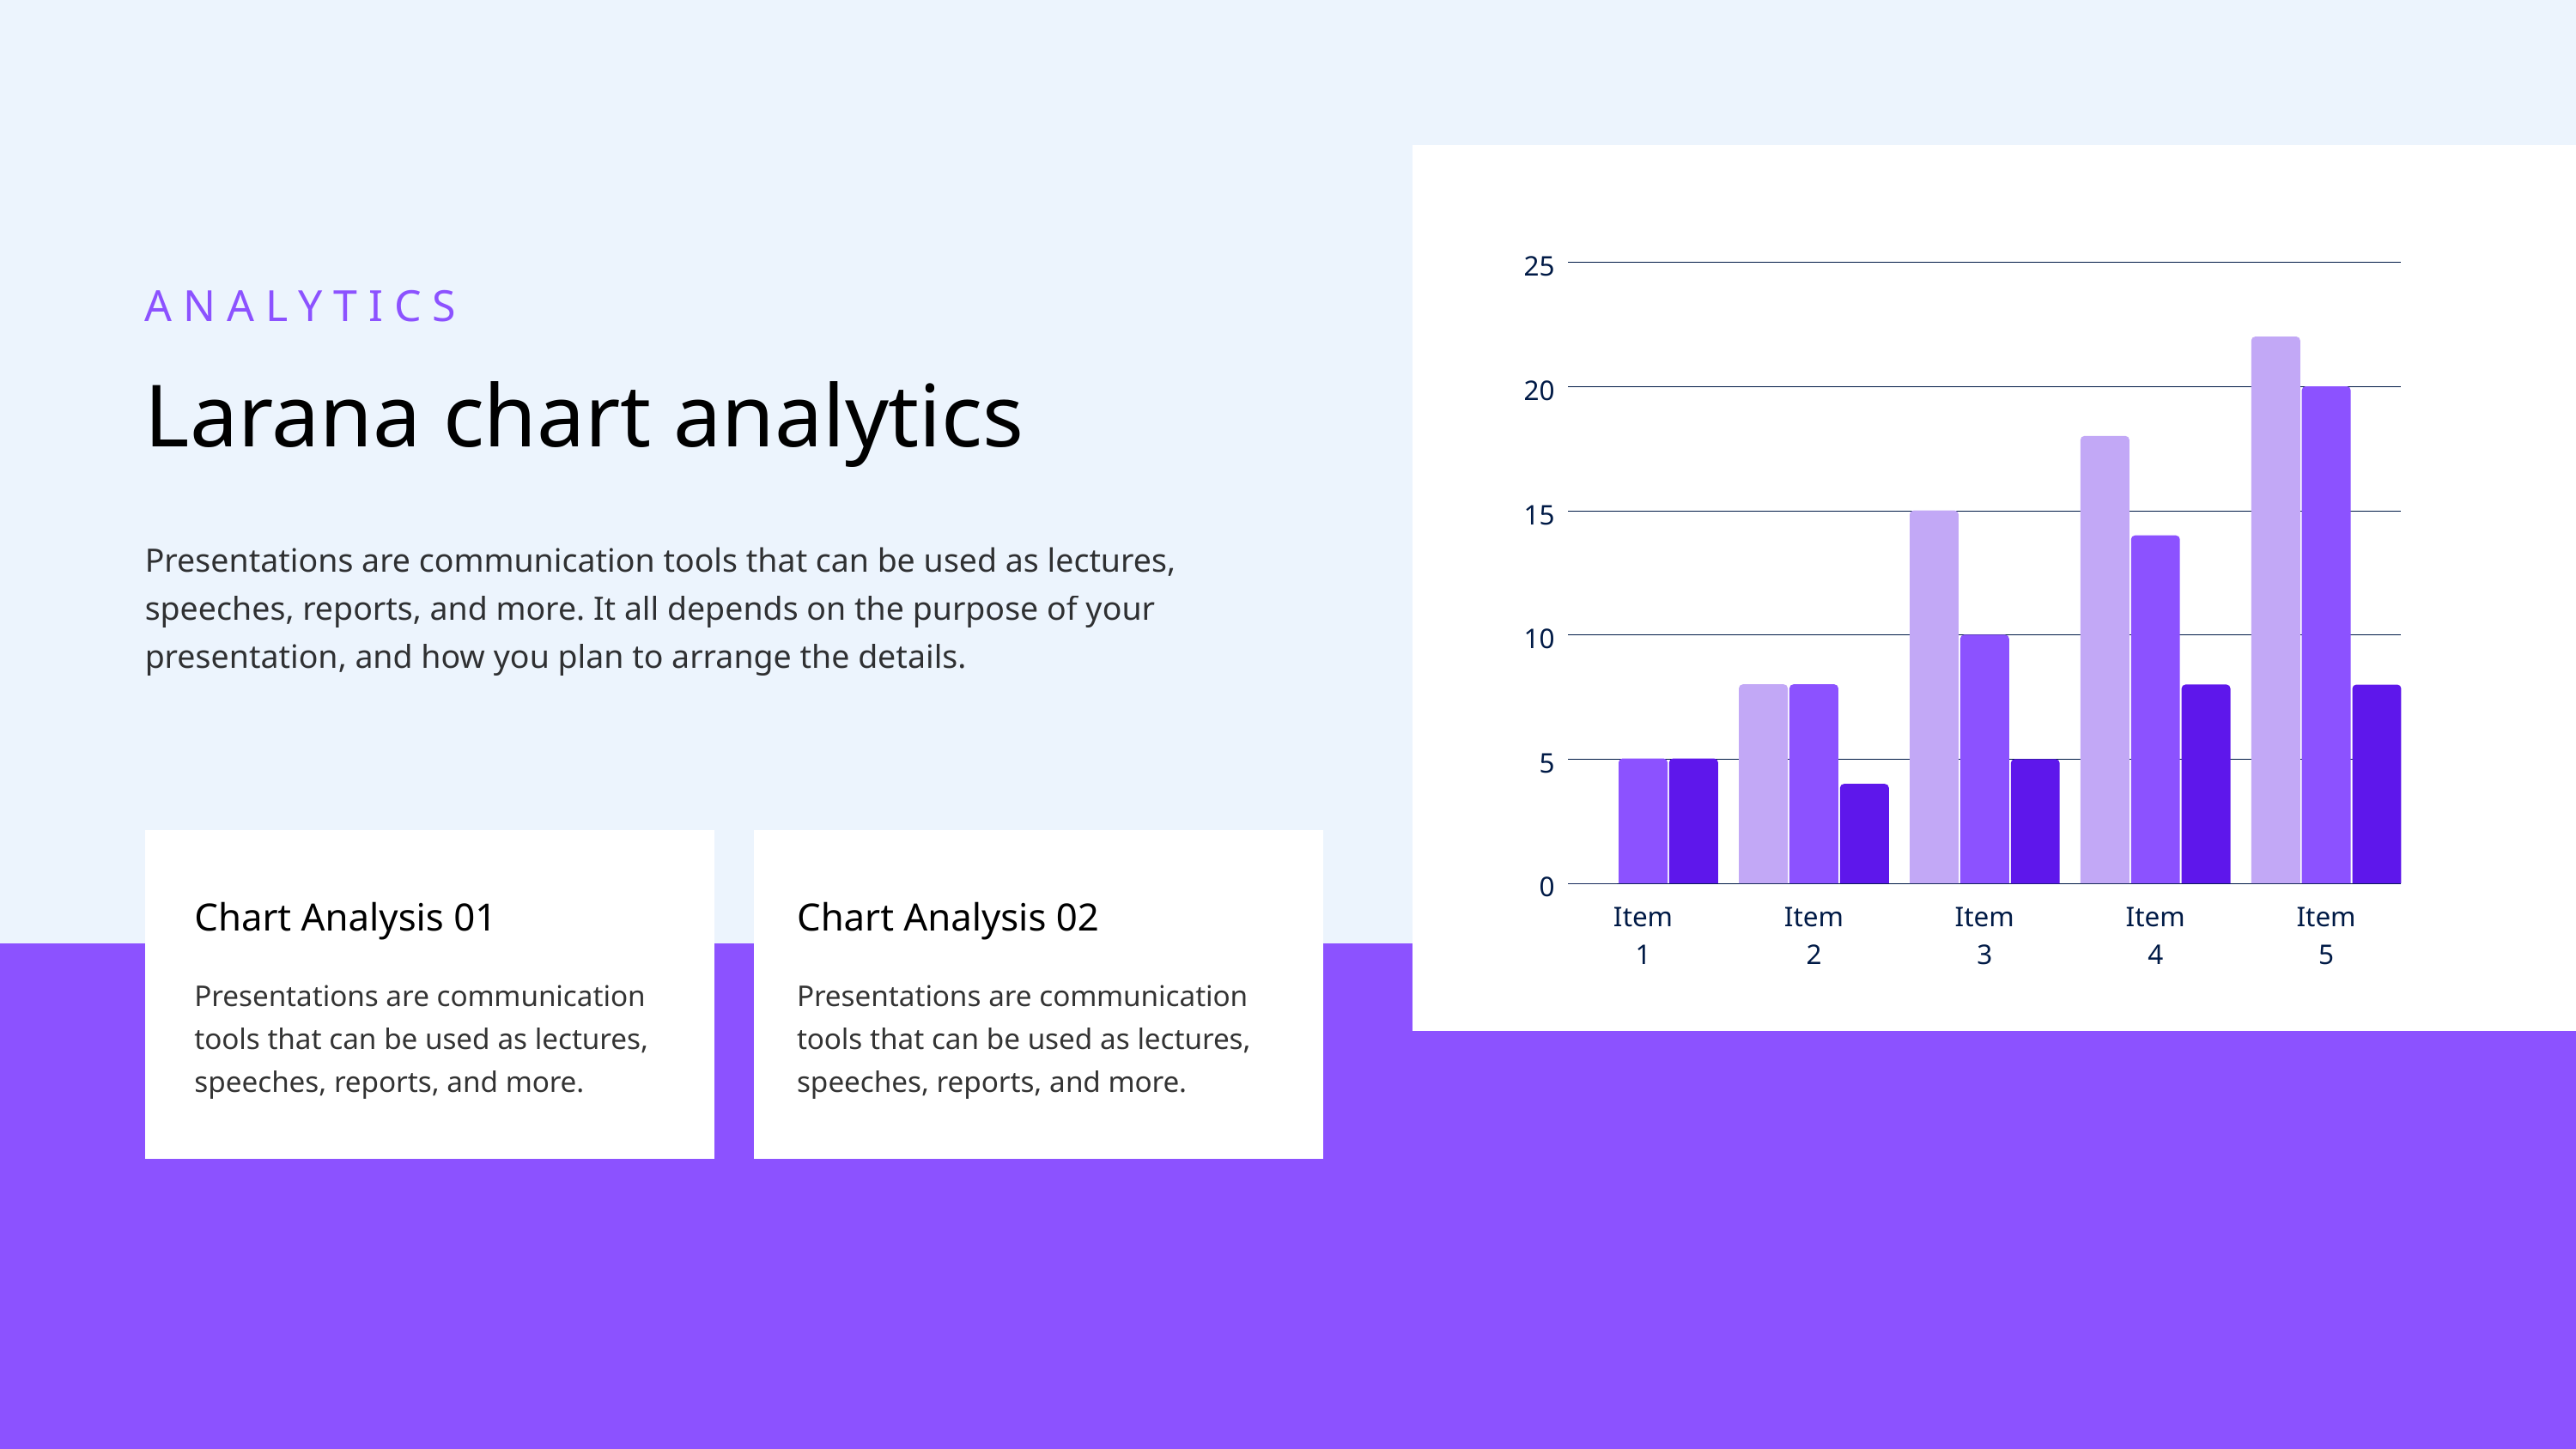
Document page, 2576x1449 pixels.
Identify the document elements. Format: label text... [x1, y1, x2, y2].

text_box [1412, 144, 2576, 1031]
text_box ANALYTICS [144, 270, 904, 330]
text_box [144, 829, 715, 1160]
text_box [0, 943, 2576, 1449]
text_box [1516, 246, 2402, 930]
text_box Larana chart analytics [144, 343, 1130, 464]
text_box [753, 829, 1324, 1160]
text_box Presentations are communication tools that can be used as lectures, speeches, reports, and more. It all depends on the purpose of your presentation, and how you plan to arrange the details. [144, 530, 1189, 676]
